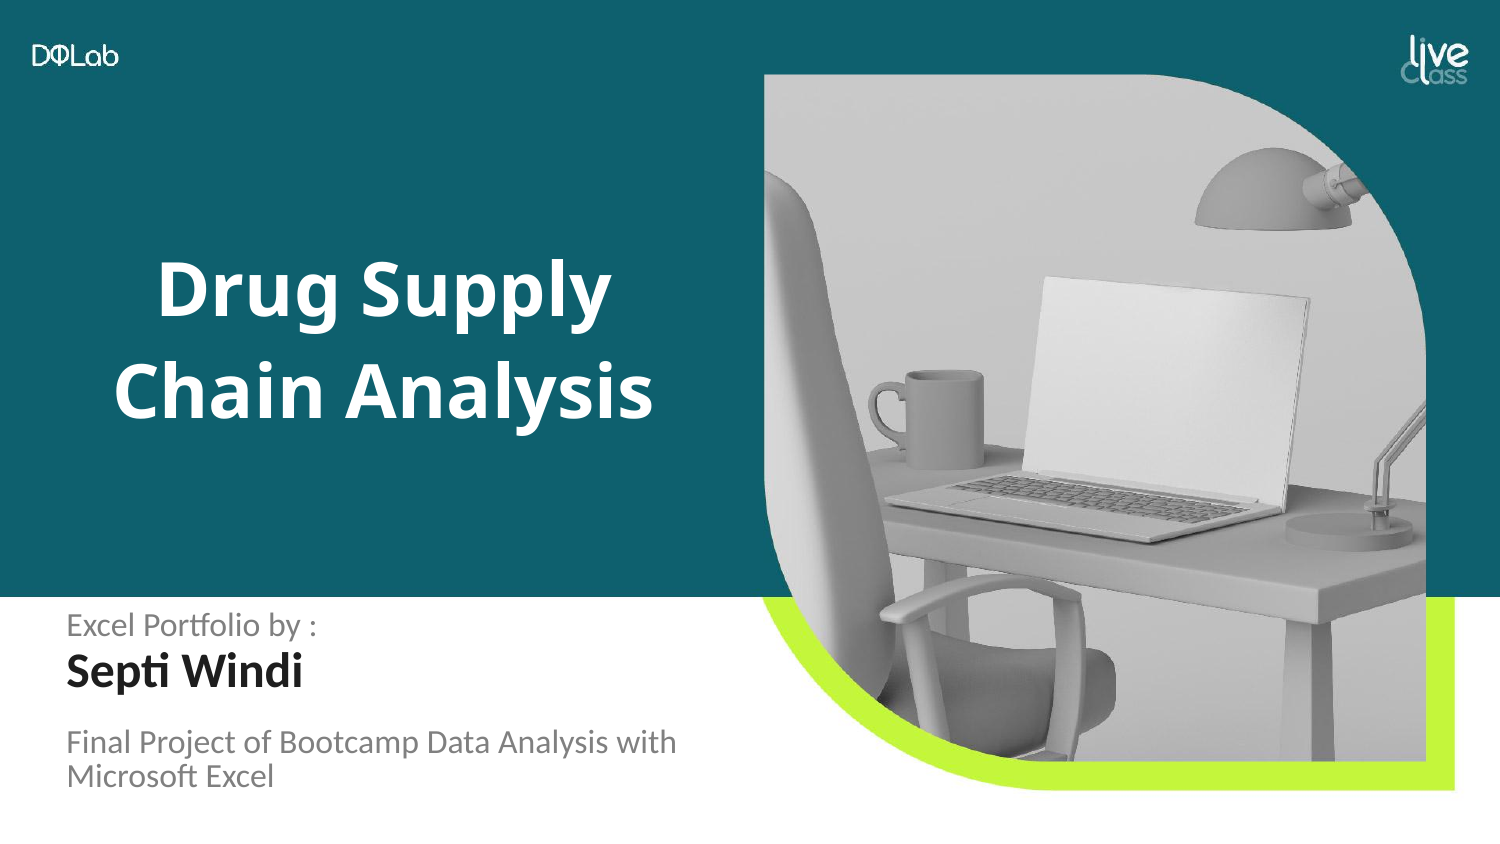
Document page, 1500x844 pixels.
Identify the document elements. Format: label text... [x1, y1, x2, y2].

picture [0, 0, 1500, 844]
title Drug Supply Chain Analysis [35, 141, 733, 536]
subtitle Excel Portfolio by : Septi Windi Final Project of Bootcamp Data Analysis with Microsoft Excel [51, 595, 825, 812]
